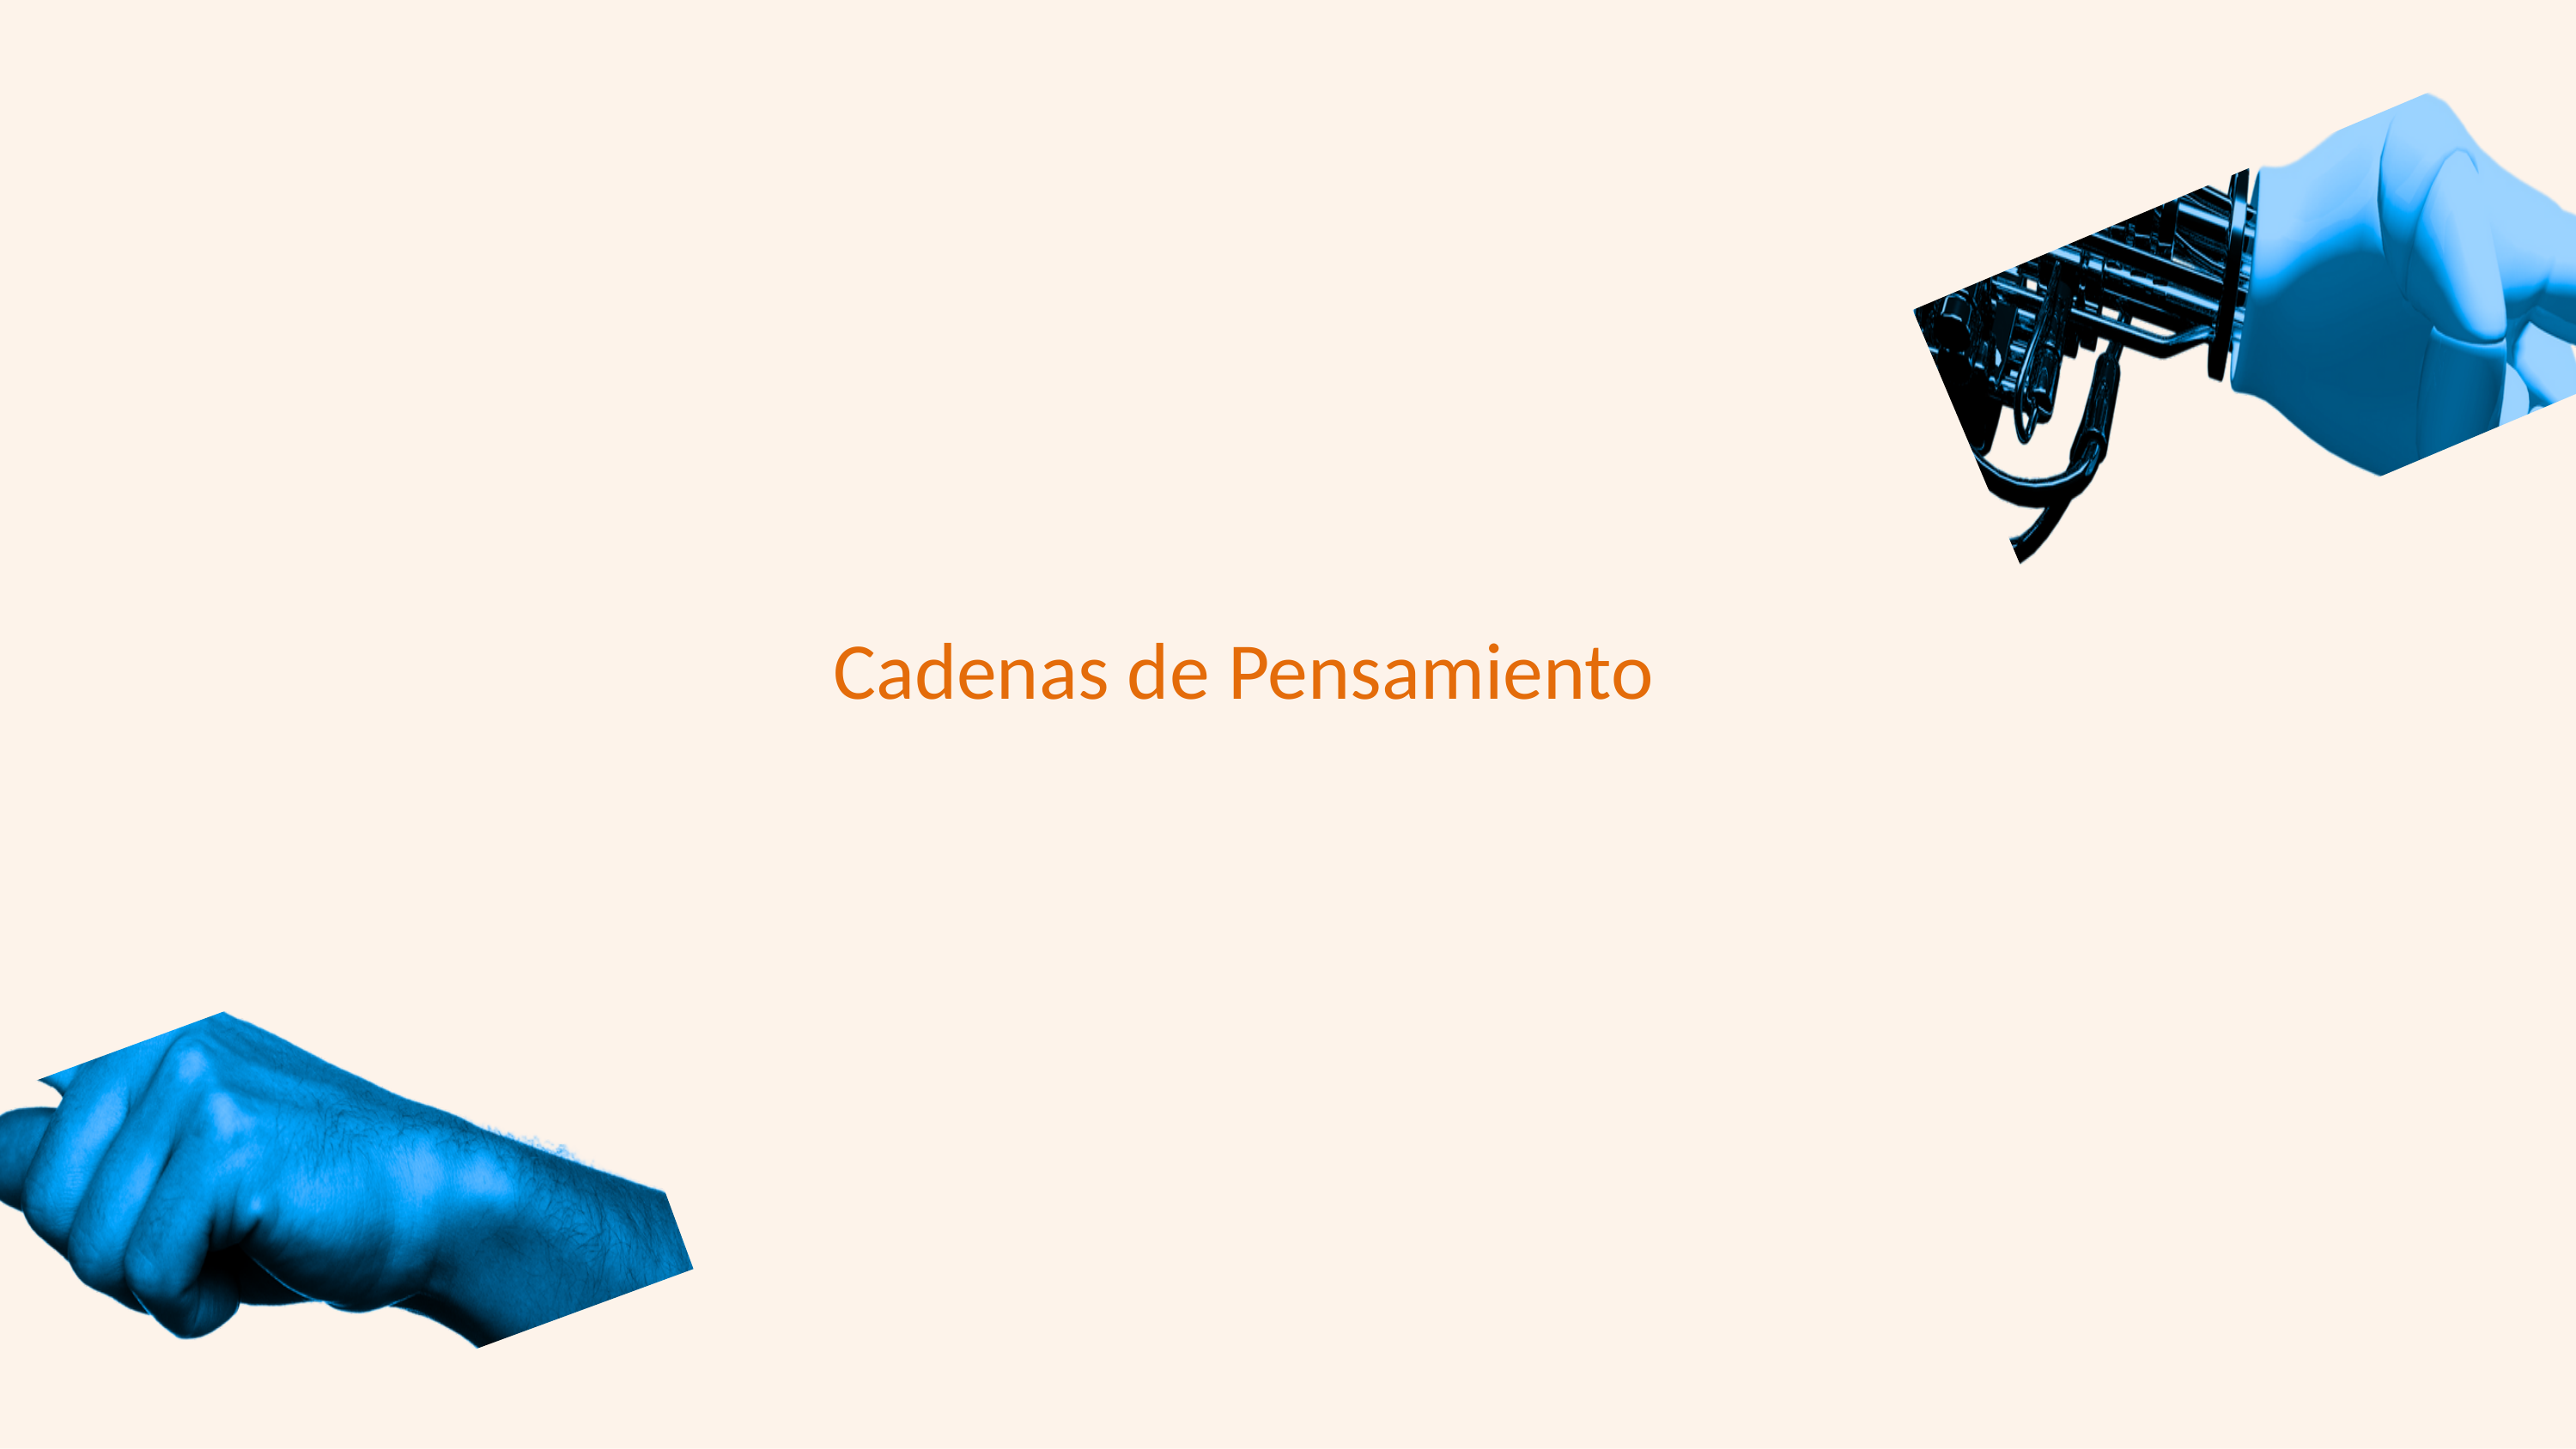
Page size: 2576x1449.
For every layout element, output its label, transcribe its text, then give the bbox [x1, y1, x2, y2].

text_box [1912, 30, 2576, 619]
text_box [0, 889, 694, 1449]
text_box Cadenas de Pensamiento [693, 620, 1795, 716]
